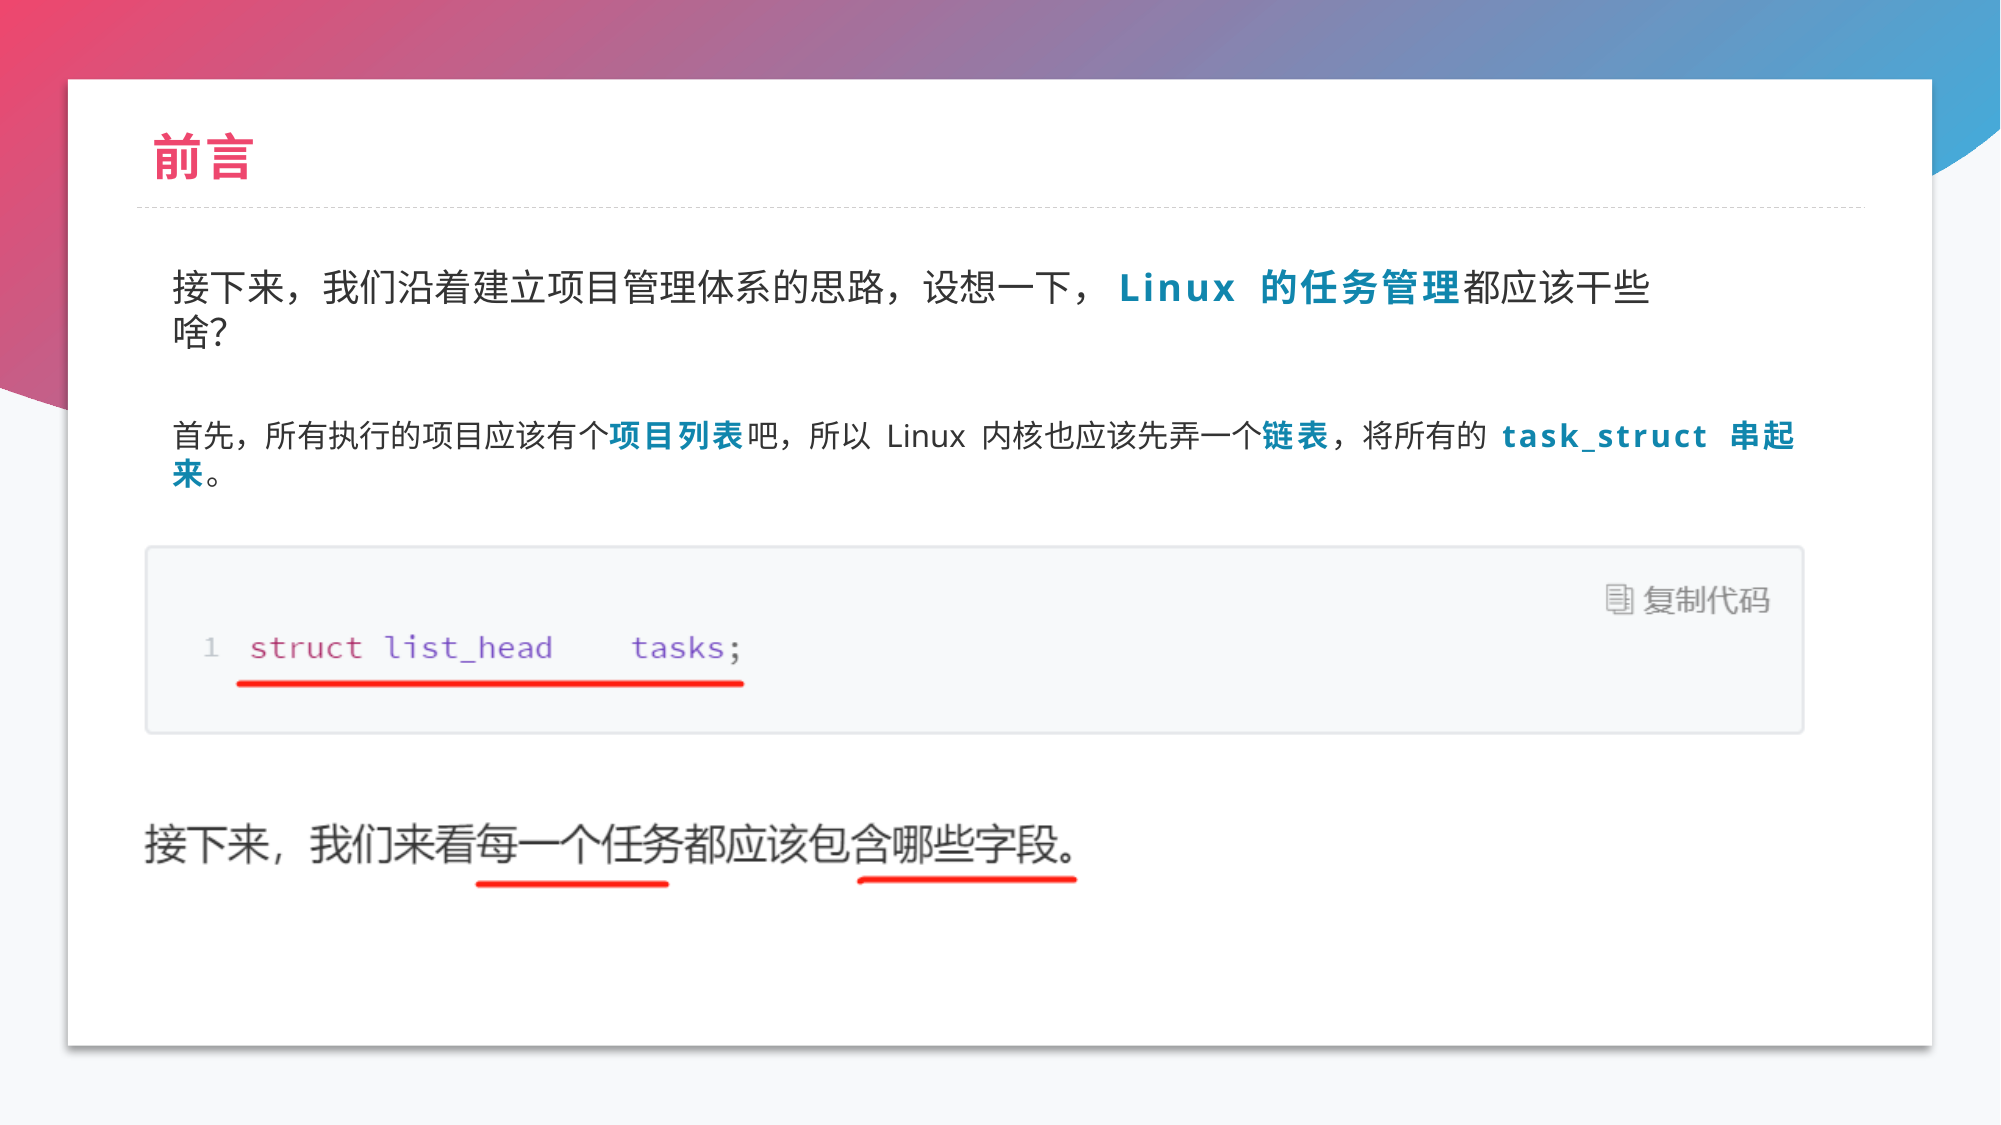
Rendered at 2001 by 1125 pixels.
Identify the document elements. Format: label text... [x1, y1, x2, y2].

text_box 接下来，我们沿着建立项目管理体系的思路，设想一下，Linux 的任务管理都应该干些啥？ [157, 256, 1681, 361]
text_box 首先，所有执行的项目应该有个项目列表吧，所以 Linux 内核也应该先弄一个链表，将所有的 task_struct 串起来。 [157, 408, 1824, 496]
title 前言 [137, 111, 1863, 208]
picture [120, 496, 1880, 926]
